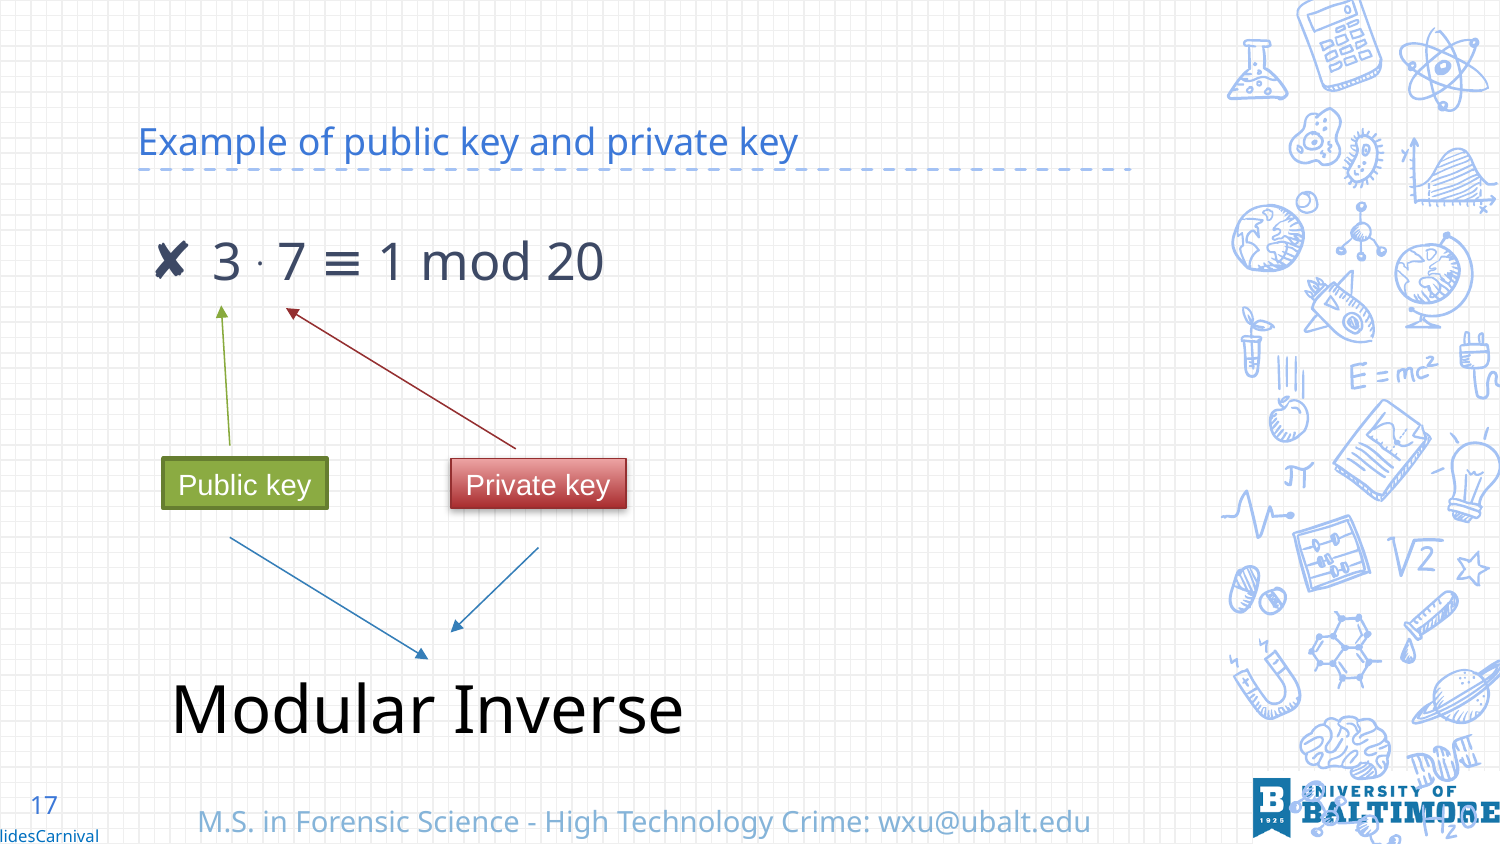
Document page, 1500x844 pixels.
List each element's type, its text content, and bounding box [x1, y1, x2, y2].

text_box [220, 305, 230, 446]
text_box Public key [161, 456, 329, 510]
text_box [229, 537, 429, 660]
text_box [285, 307, 516, 450]
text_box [450, 547, 539, 633]
text_box Modular Inverse [155, 659, 701, 755]
title Example of public key and private key [122, 36, 1130, 178]
slide_number 17 [14, 774, 105, 840]
text_box Private key [450, 458, 627, 509]
picture [1365, 817, 1376, 833]
picture [1327, 813, 1336, 822]
list 3 . 7 ≡ 1 mod 20 [122, 213, 1130, 328]
picture [1253, 771, 1500, 844]
picture [1316, 786, 1321, 797]
